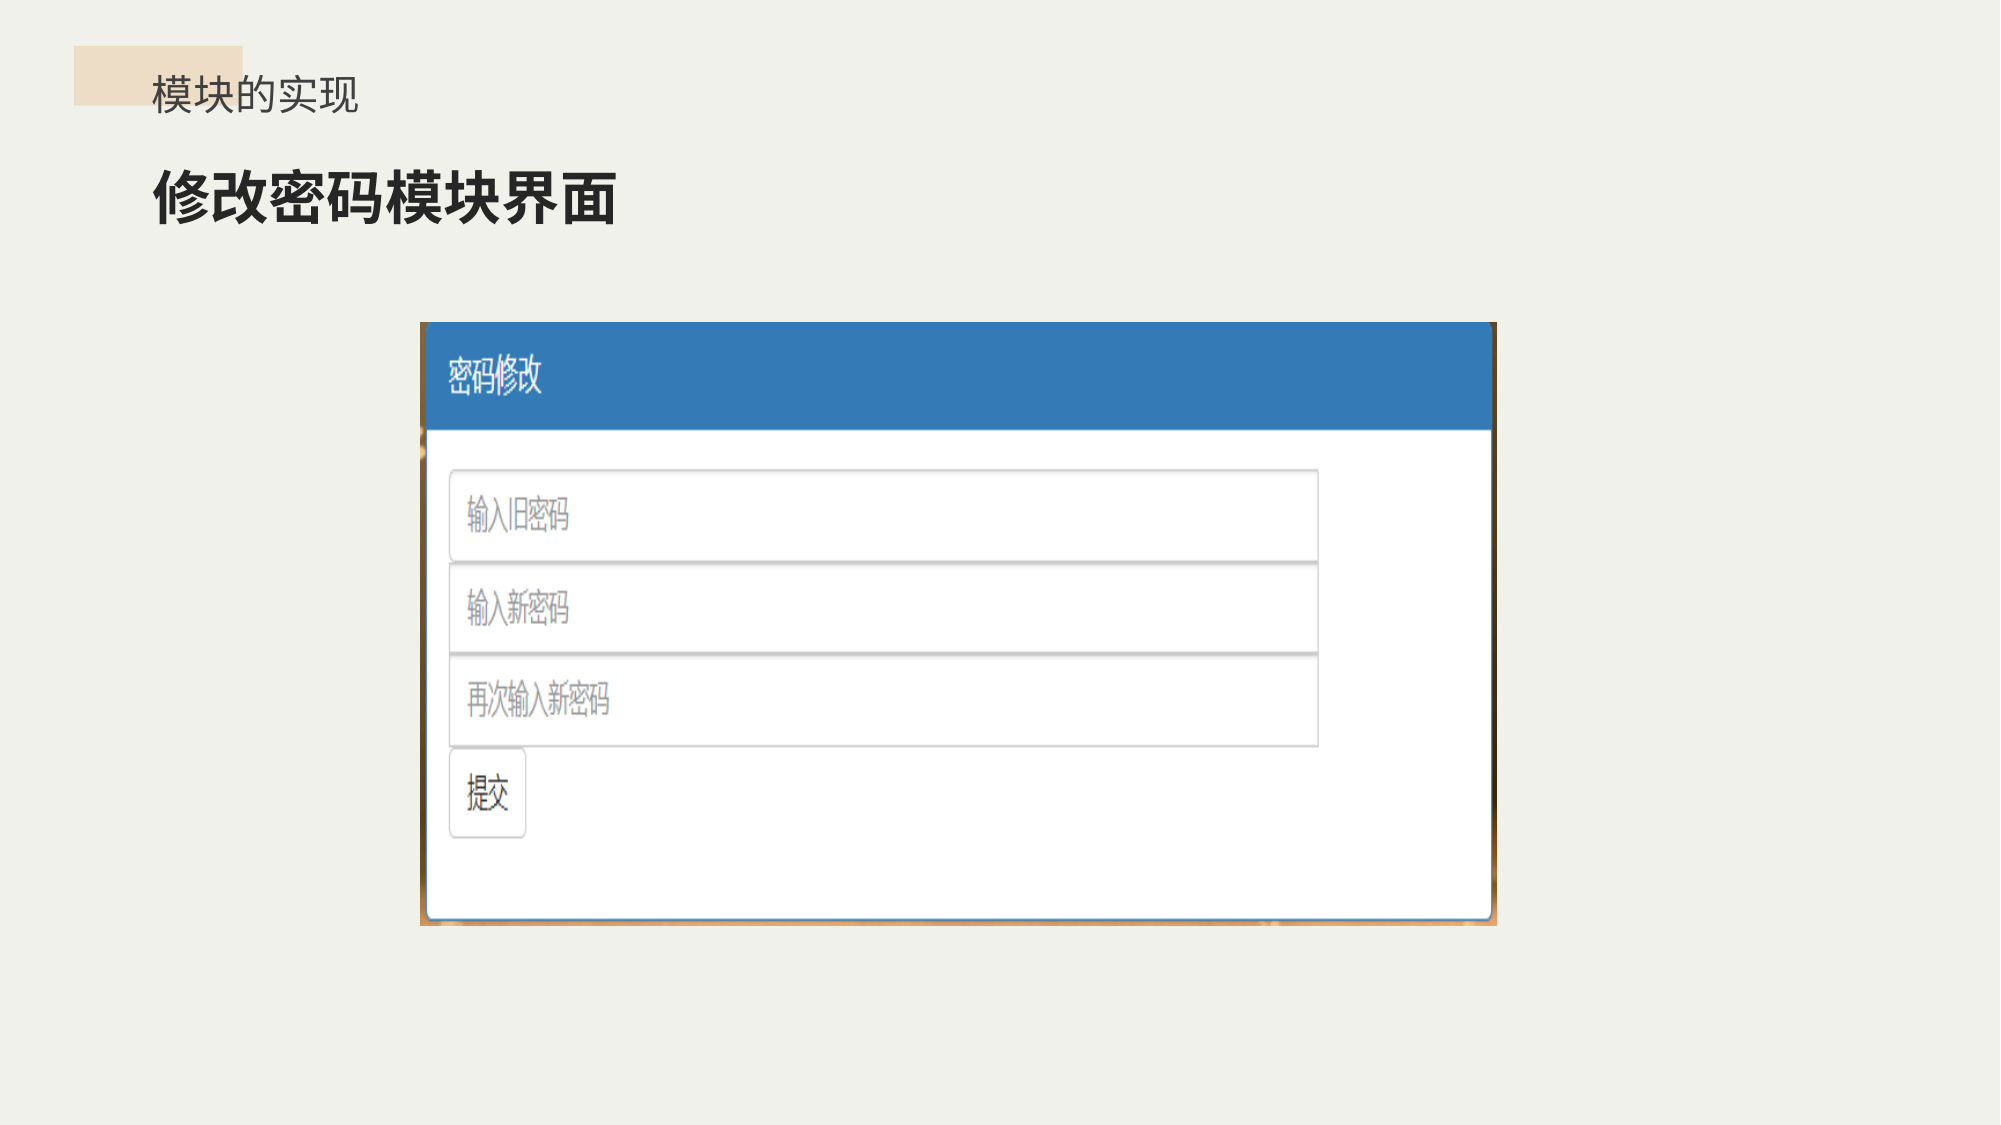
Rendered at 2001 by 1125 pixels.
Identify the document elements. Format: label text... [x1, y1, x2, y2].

text_box 修改密码模块界面 [137, 153, 634, 239]
picture [420, 322, 1497, 926]
text_box 模块的实现 [137, 36, 663, 126]
text_box [73, 45, 137, 107]
